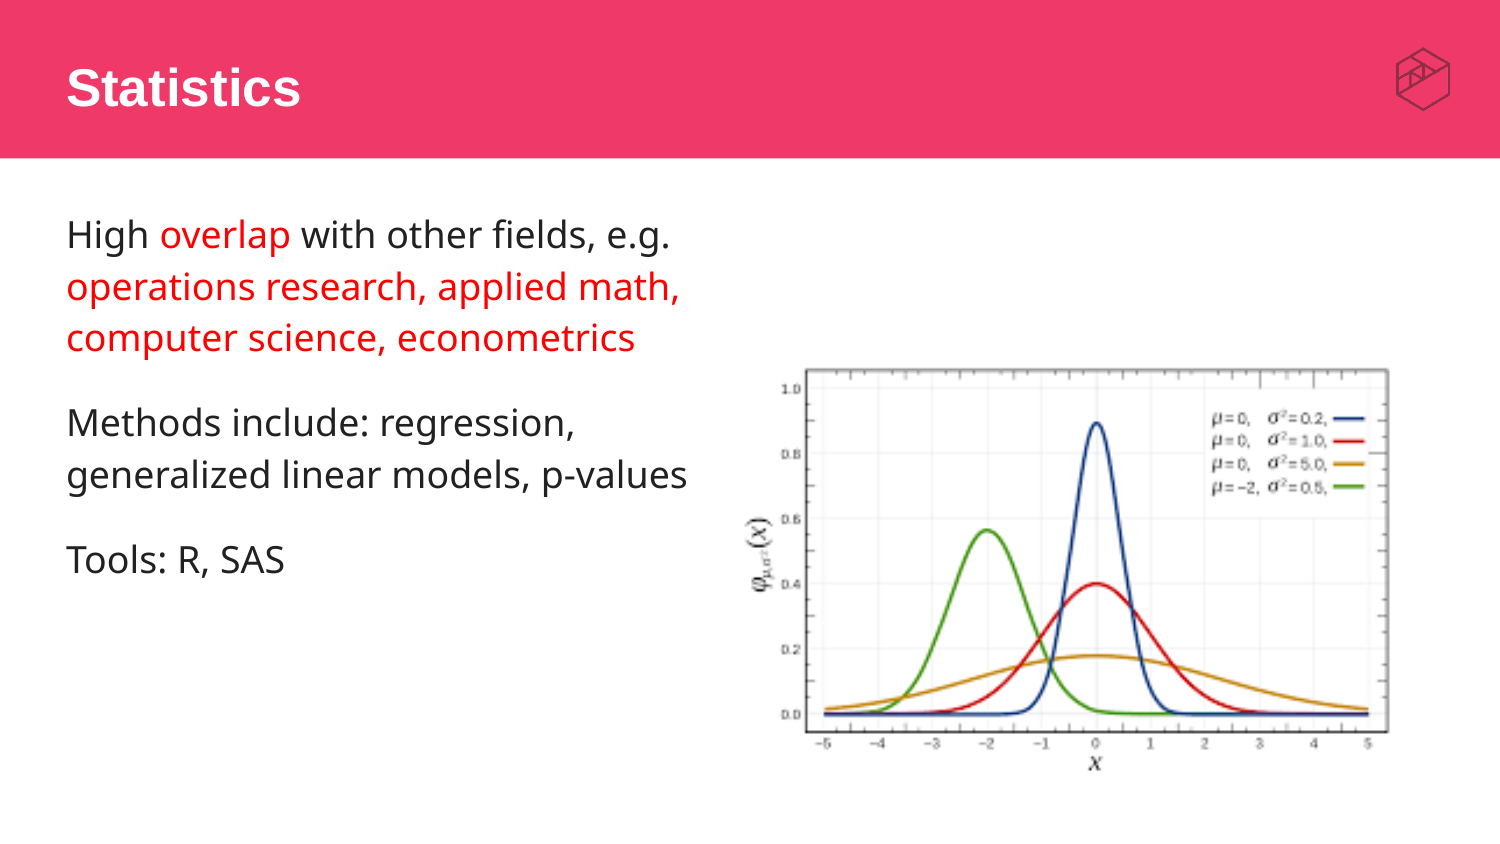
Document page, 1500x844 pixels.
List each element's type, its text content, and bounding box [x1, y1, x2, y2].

list High overlap with other fields, e.g. operations research, applied math, computer science, econometrics Methods include: regression, generalized linear models, p-values Tools: R, SAS [50, 188, 767, 750]
picture [742, 362, 1397, 779]
picture [1396, 47, 1451, 111]
title Statistics [50, 37, 1450, 133]
